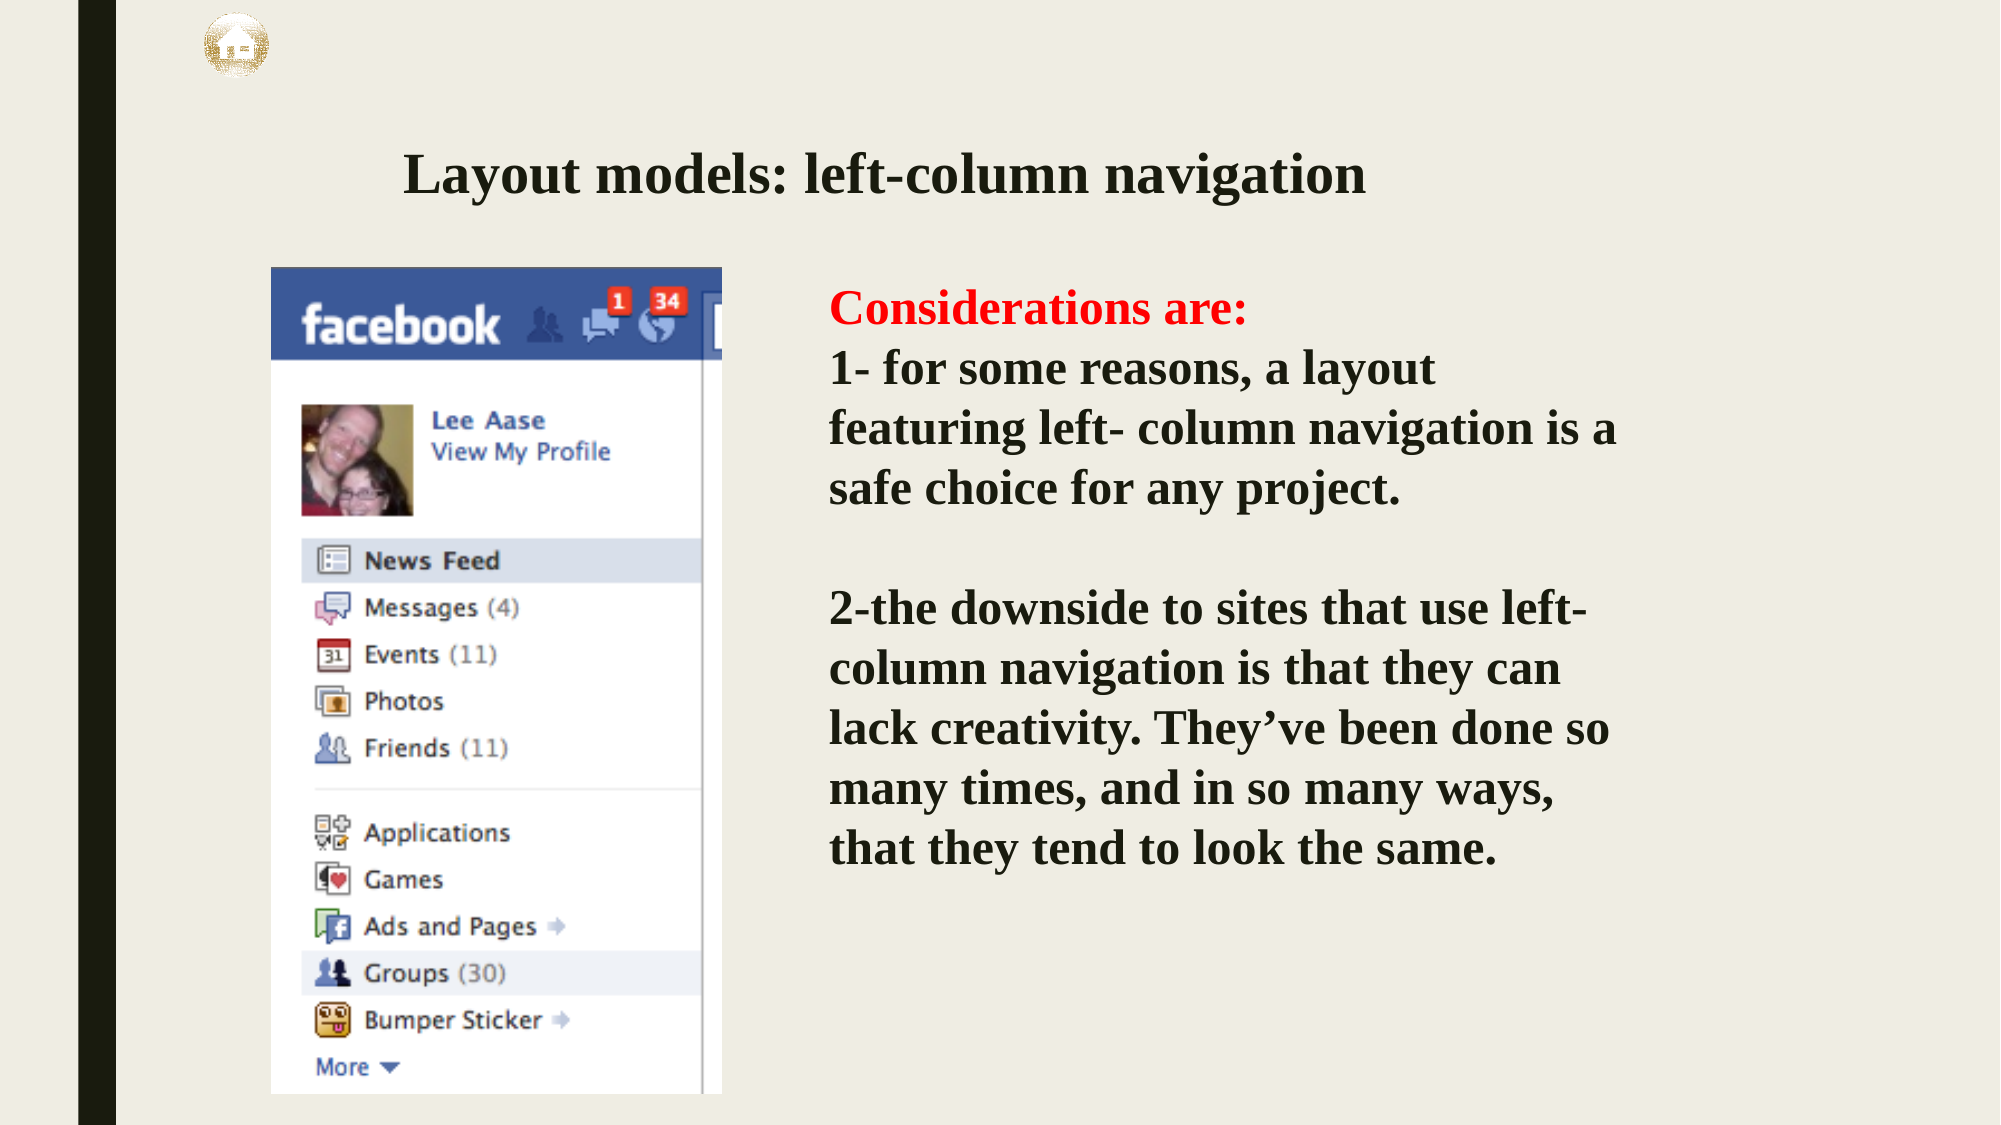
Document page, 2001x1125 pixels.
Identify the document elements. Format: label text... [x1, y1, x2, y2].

text_box Layout models: left-column navigation [388, 0, 1729, 213]
text_box Considerations are: 1- for some reasons, a layout featuring left- column navigation is a safe choice for any project. 2-the downside to sites that use left-column navigation is that they can lack creativity. They’ve been done so many times, and in so many ways, that they tend to look the same. [814, 267, 1635, 943]
picture [271, 267, 722, 1094]
picture [202, 11, 270, 79]
